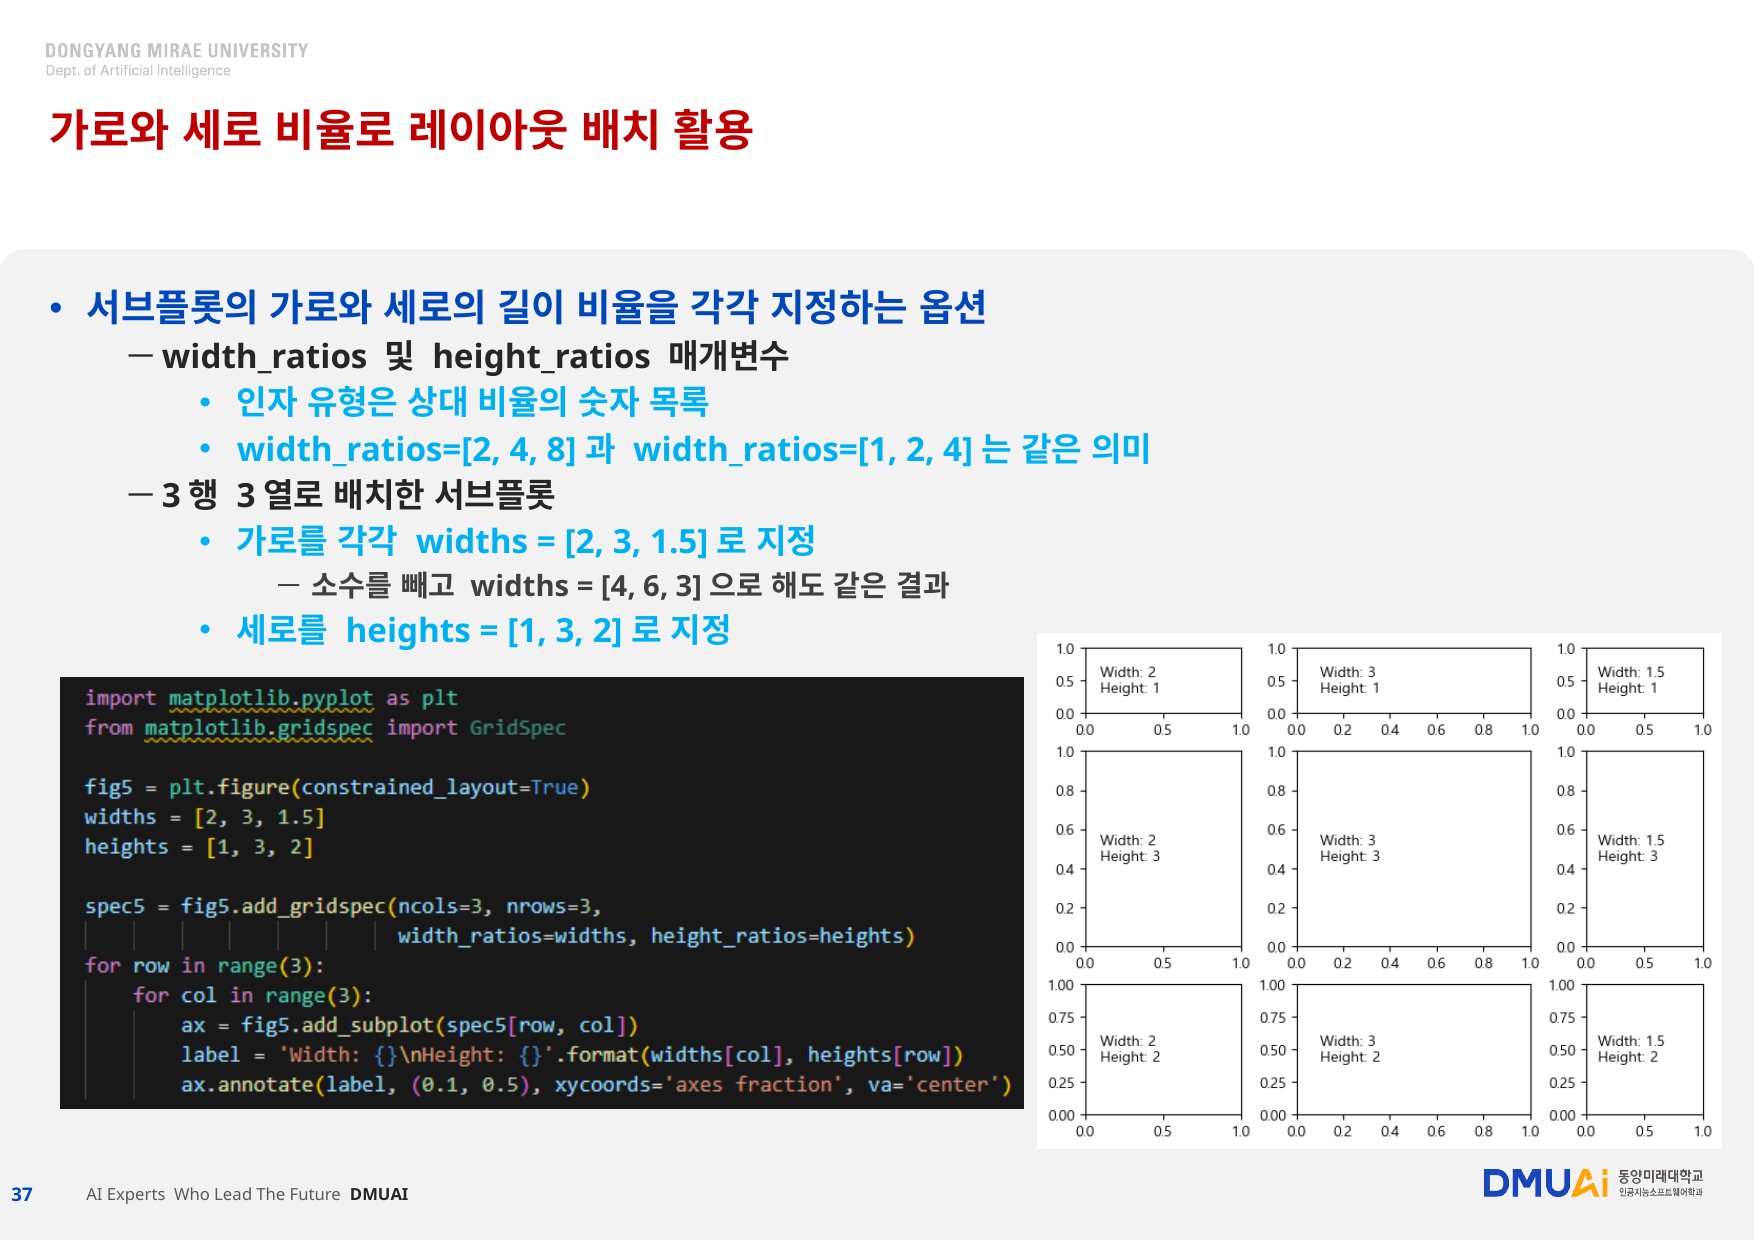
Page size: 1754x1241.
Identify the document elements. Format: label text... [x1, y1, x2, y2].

picture [60, 677, 1024, 1109]
picture [1037, 633, 1722, 1149]
picture [1484, 1169, 1703, 1197]
title 가로와 세로 비율로 레이아웃 배치 활용 [34, 101, 1754, 157]
picture [46, 43, 308, 78]
list 서브플롯의 가로와 세로의 길이 비율을 각각 지정하는 옵션 width_ratios 및 height_ratios 매개변수 인자 유형은 상대 비율의 숫자 목록 width_ratios=[2, 4, 8]과 width_ratios=[1, 2, 4]는 같은 의미 3행 3열로 배치한 서브플롯 가로를 각각 widths = [2, 3, 1.5]로 지정 소수를 빼고 widths = [4, 6, 3]으로 해도 같은 결과 세로를 heights = [1, 3, 2]로 지정 [34, 281, 1703, 1116]
